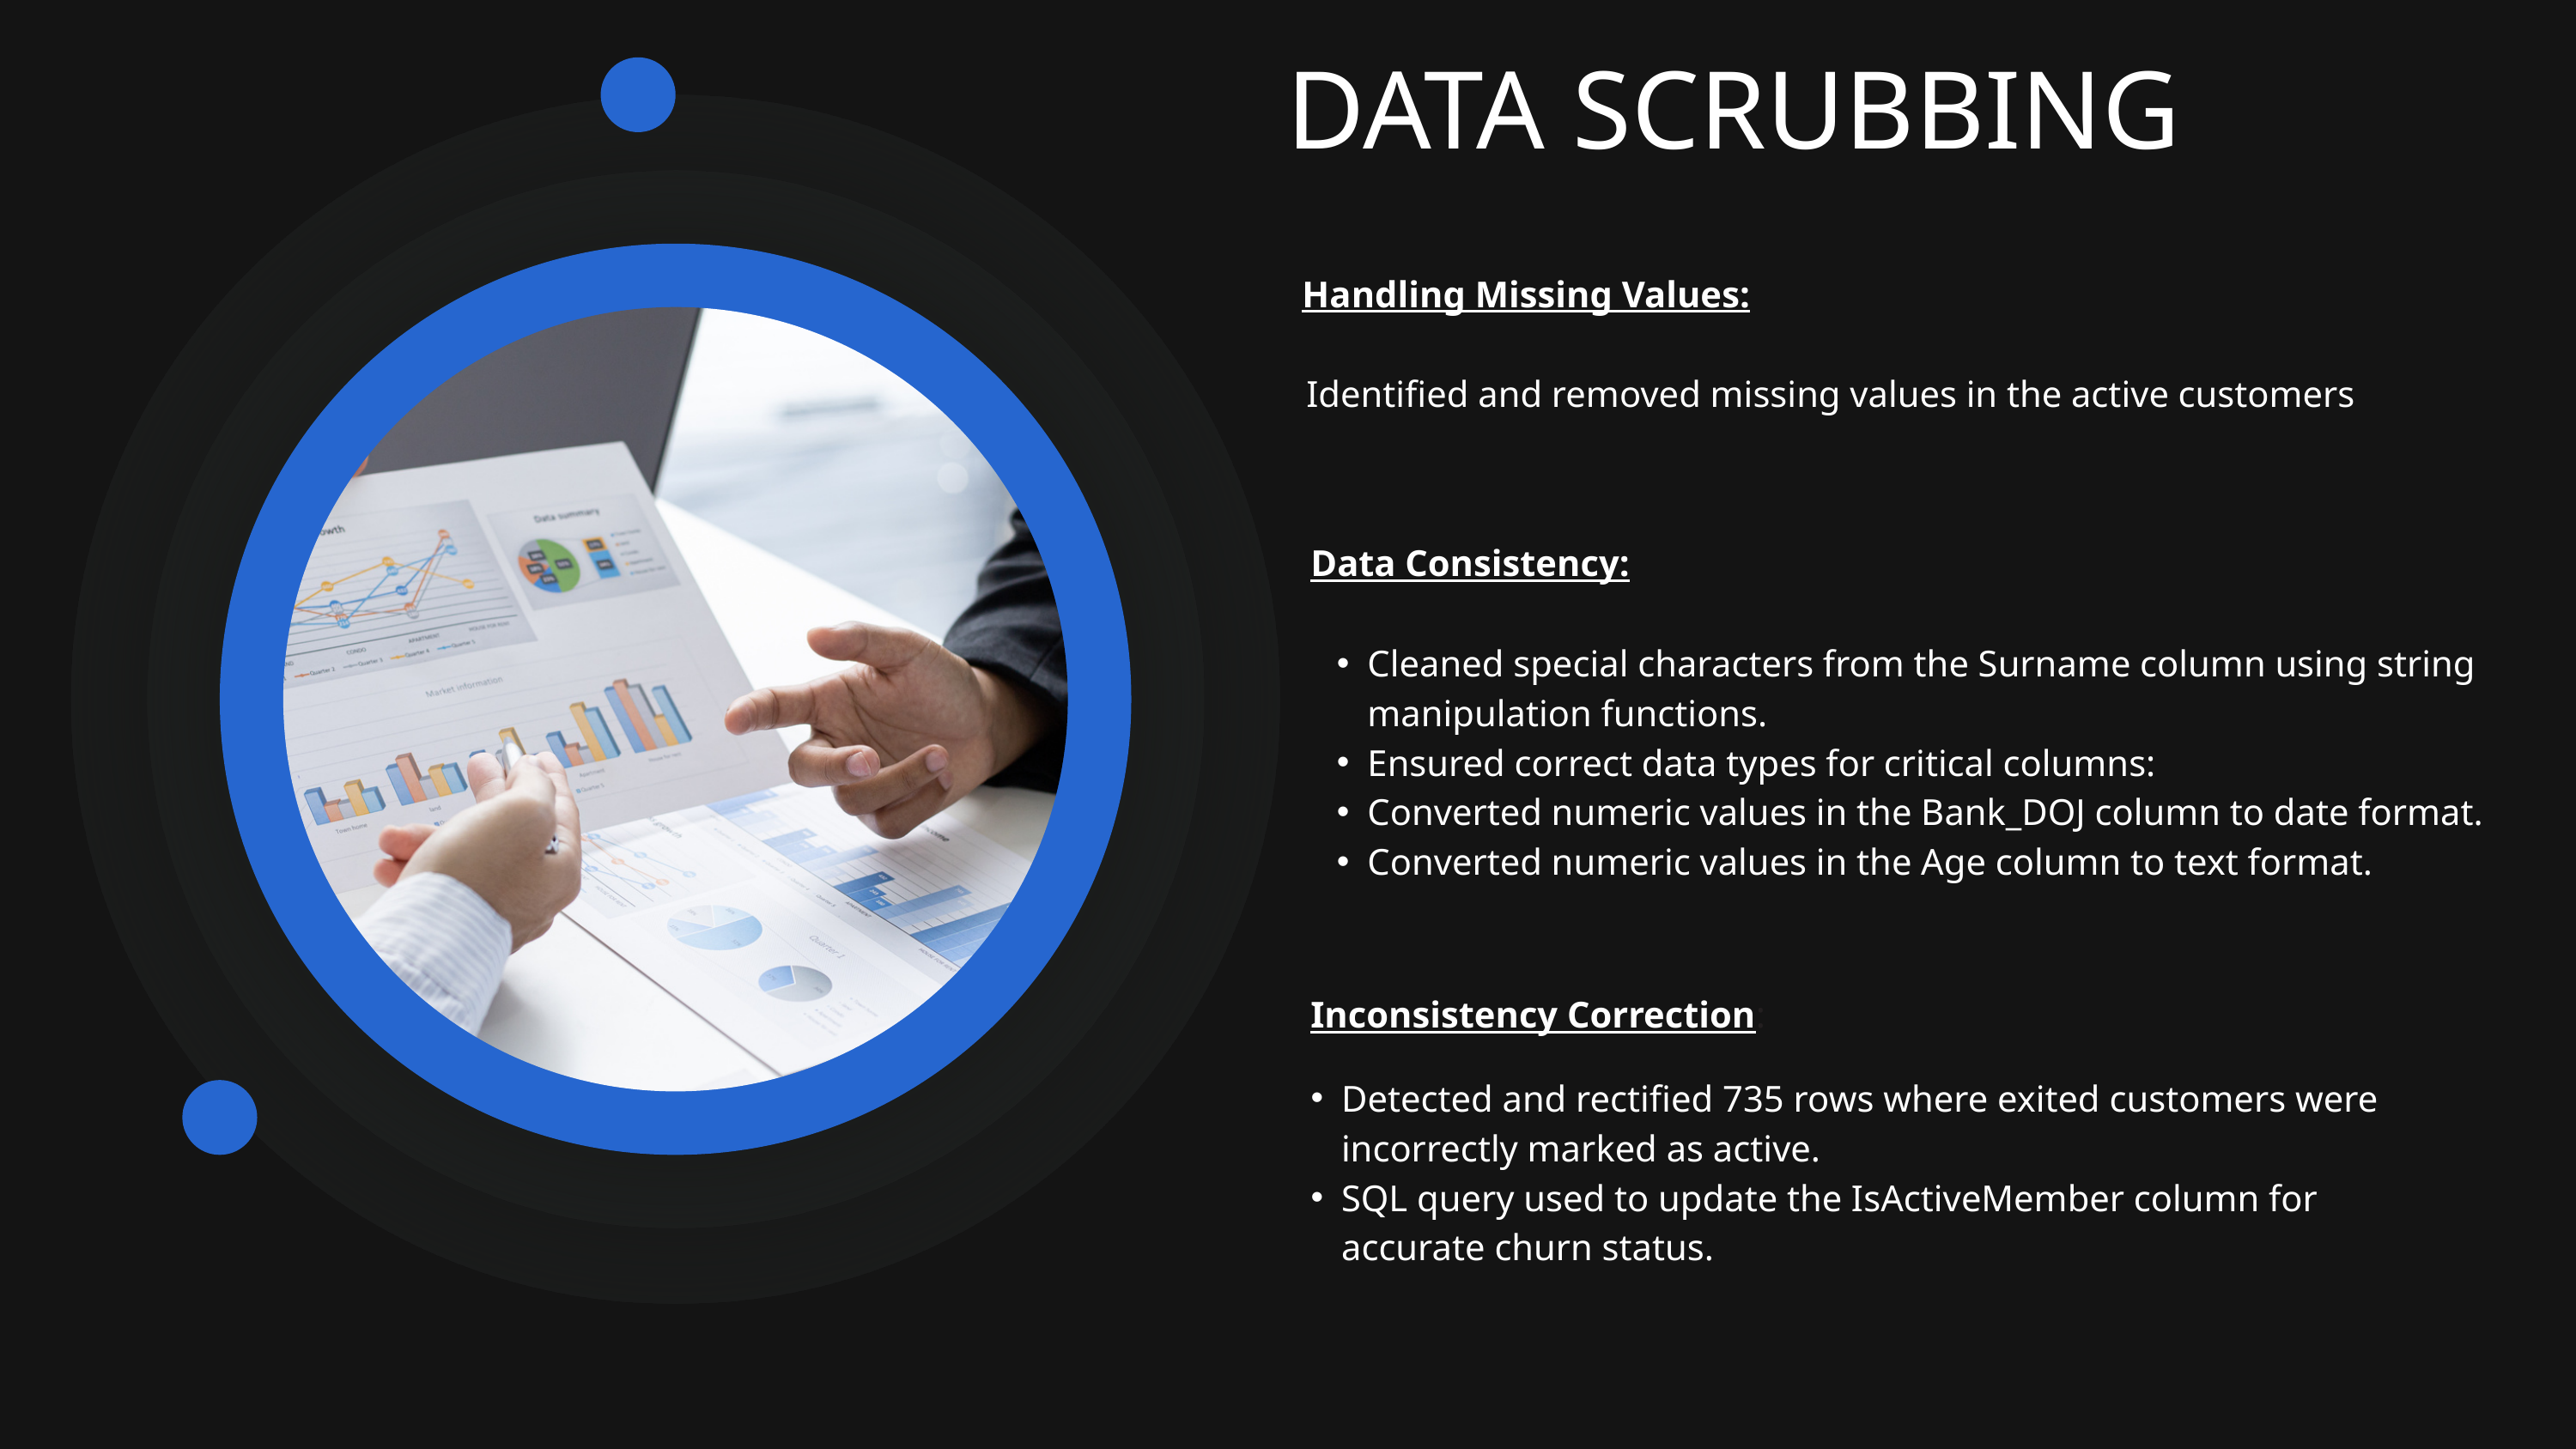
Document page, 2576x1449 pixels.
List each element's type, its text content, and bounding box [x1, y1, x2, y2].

text_box Inconsistency Correction: [1310, 985, 2031, 1036]
text_box DATA SCRUBBING [1287, 62, 2506, 171]
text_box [600, 57, 676, 133]
text_box [70, 94, 1280, 1304]
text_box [182, 1079, 258, 1155]
text_box Identified and removed missing values in the active customers [1306, 364, 2394, 415]
text_box Data Consistency: [1310, 534, 1905, 585]
text_box Handling Missing Values: [1302, 264, 1857, 315]
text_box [219, 243, 1132, 1155]
text_box Detected and rectified 735 rows where exited customers were incorrectly marked as active. SQL query used to update the IsActiveMember column for accurate churn status. [1279, 1069, 2394, 1269]
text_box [283, 306, 1068, 1092]
text_box Cleaned special characters from the Surname column using string manipulation functions. Ensured correct data types for critical columns: Converted numeric values in the Bank_DOJ column to date format. Converted numeric values in the Age column to text format. [1306, 634, 2516, 883]
